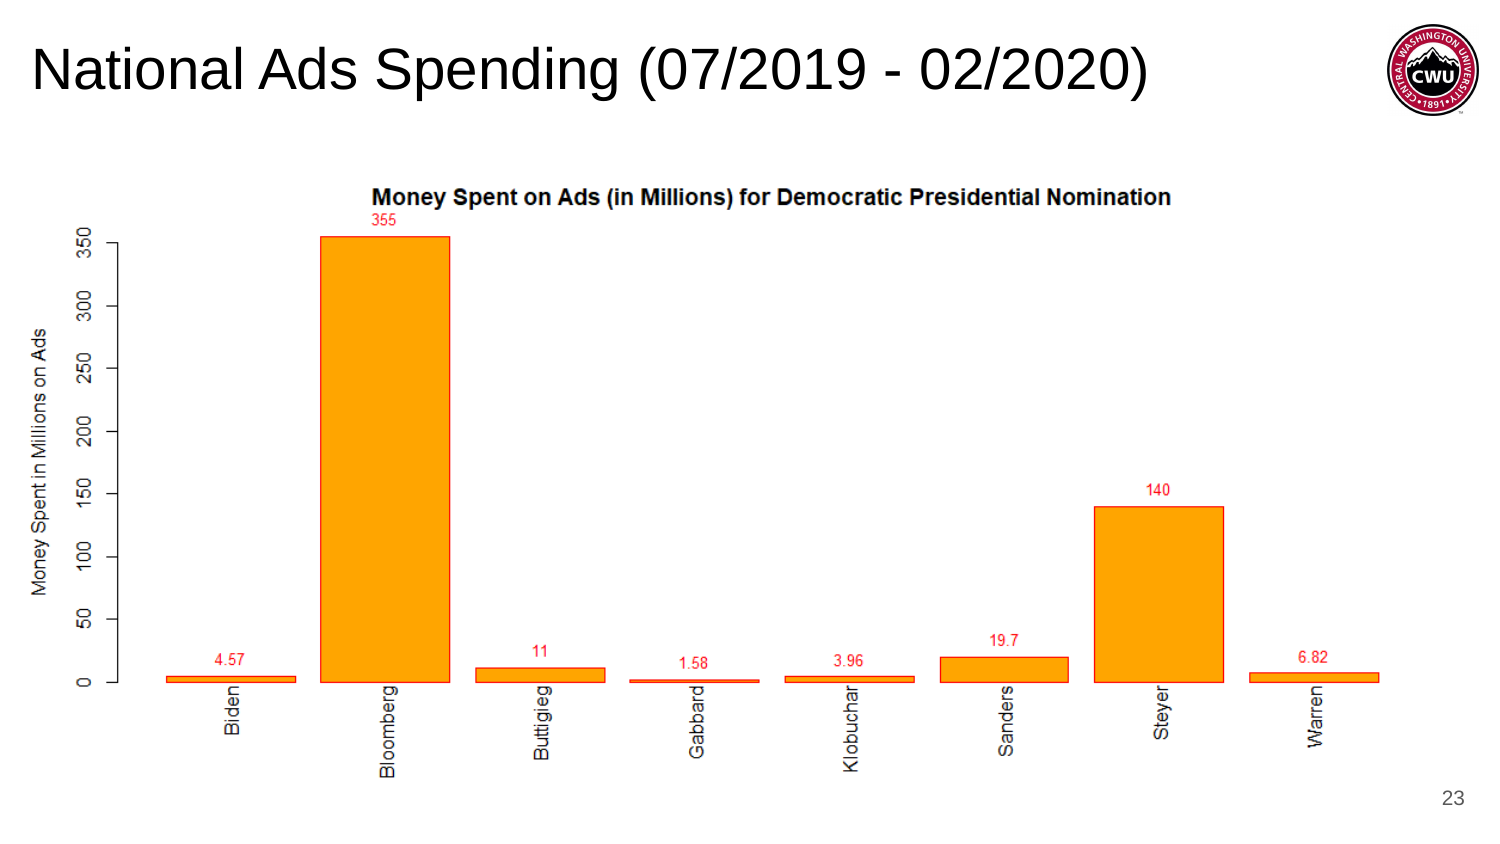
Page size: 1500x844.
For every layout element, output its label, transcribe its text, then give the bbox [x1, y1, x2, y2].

picture [1387, 24, 1480, 117]
title National Ads Spending (07/2019 - 02/2020) [16, 15, 1414, 110]
picture [24, 149, 1476, 799]
slide_number 23 [1389, 764, 1480, 830]
